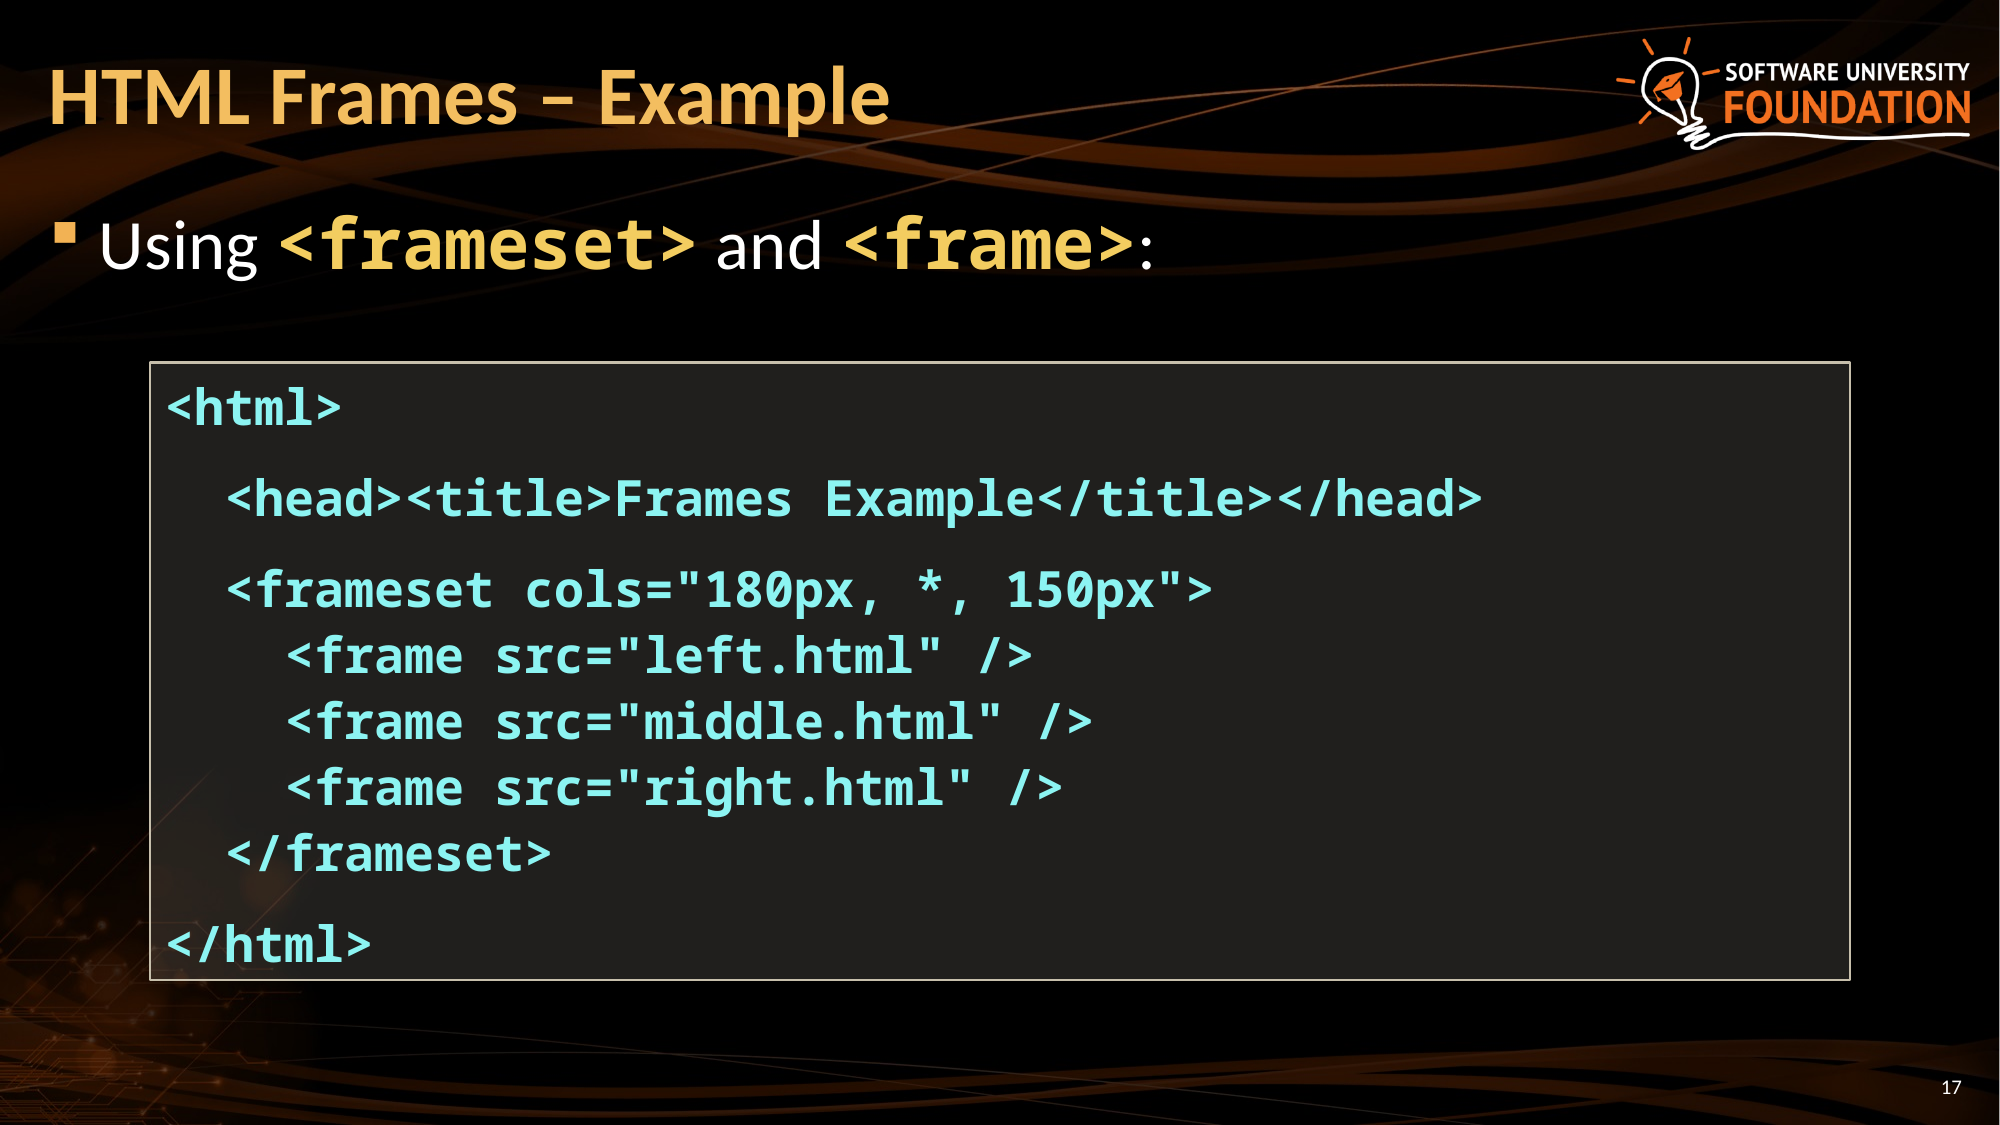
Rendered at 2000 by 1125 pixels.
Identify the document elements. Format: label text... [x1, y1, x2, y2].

text_box <html> <head><title>Frames Example</title></head> <frameset cols="180px, *, 150px"> <frame src="left.html" /> <frame src="middle.html" /> <frame src="right.html" /> </frameset> </html> [149, 362, 1850, 980]
picture [0, 0, 2000, 1125]
title HTML Frames – Example [30, 6, 1602, 189]
list Using <frameset> and <frame>: [31, 188, 1968, 1103]
